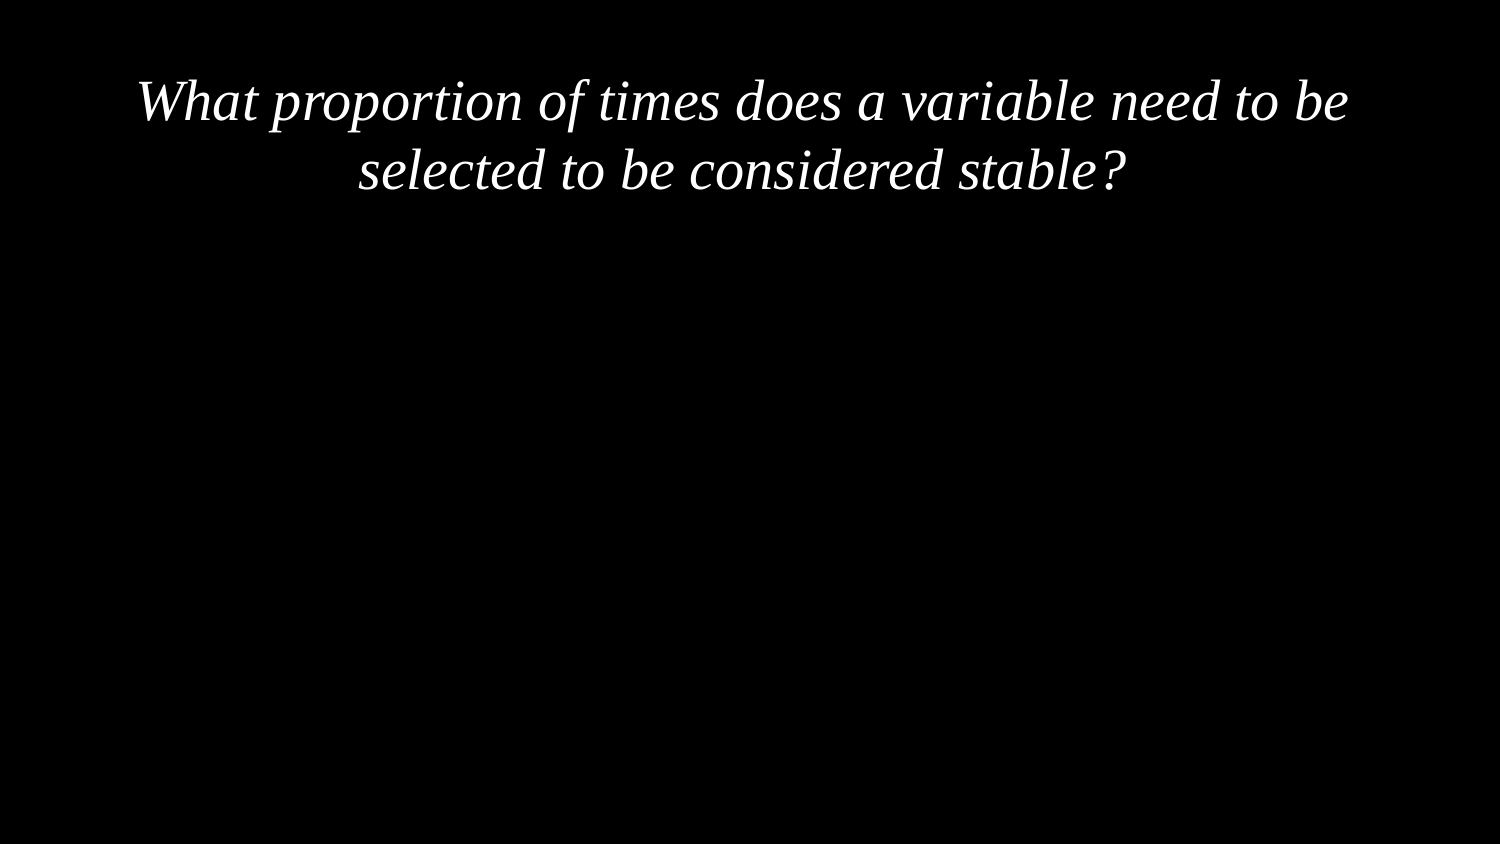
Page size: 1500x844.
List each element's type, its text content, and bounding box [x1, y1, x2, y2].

list What proportion of times does a variable need to be selected to be considered stable? [91, 54, 1409, 238]
